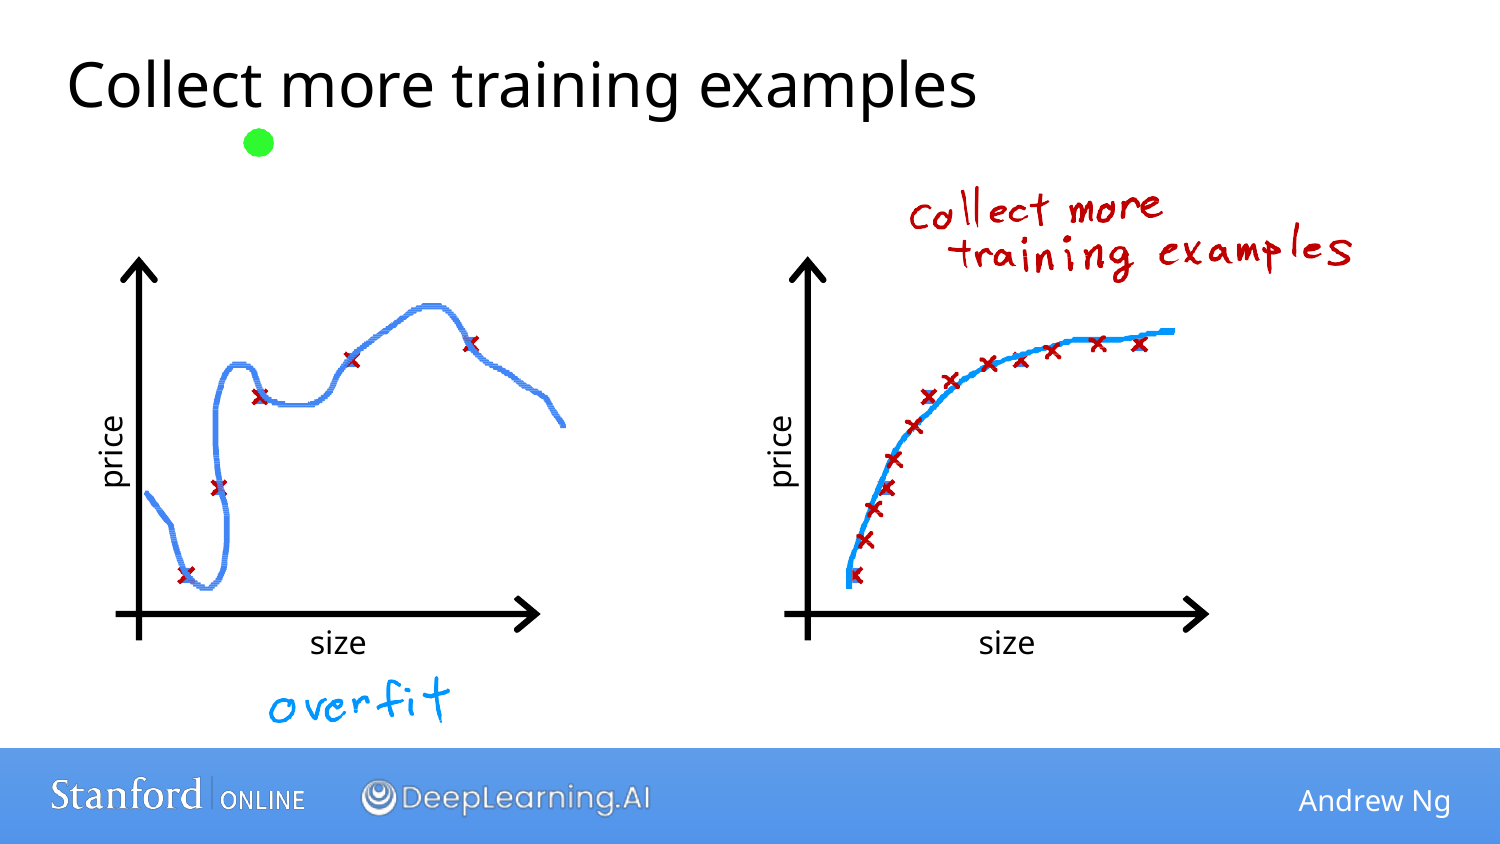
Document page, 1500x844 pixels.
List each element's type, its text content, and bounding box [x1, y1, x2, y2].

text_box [784, 255, 1210, 641]
picture [910, 185, 1054, 255]
picture [269, 676, 450, 724]
picture [1068, 196, 1163, 223]
picture [0, 748, 1500, 844]
text_box price [87, 407, 110, 492]
picture [1159, 239, 1281, 275]
picture [243, 127, 274, 157]
picture [1292, 222, 1352, 267]
footer Andrew Ng [1296, 779, 1462, 844]
text_box size [976, 649, 1045, 662]
title Collect more training examples [49, 11, 1122, 186]
text_box size [307, 649, 376, 662]
text_box price [756, 407, 778, 492]
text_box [115, 255, 567, 641]
picture [1063, 235, 1134, 255]
